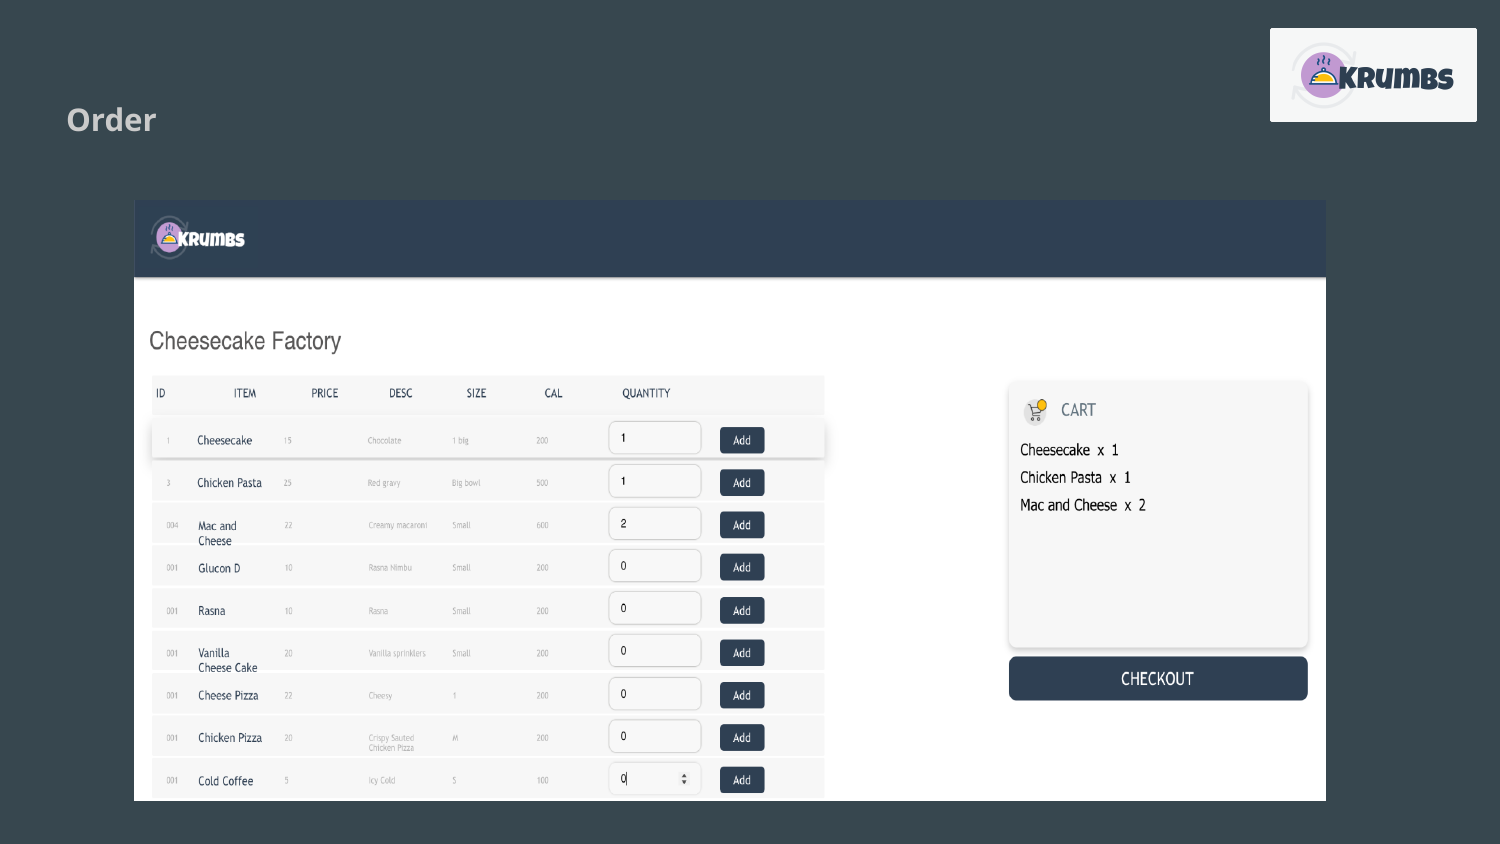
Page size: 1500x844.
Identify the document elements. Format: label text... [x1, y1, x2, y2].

picture [134, 200, 1326, 801]
picture [1270, 27, 1477, 123]
list Order [51, 79, 1449, 640]
